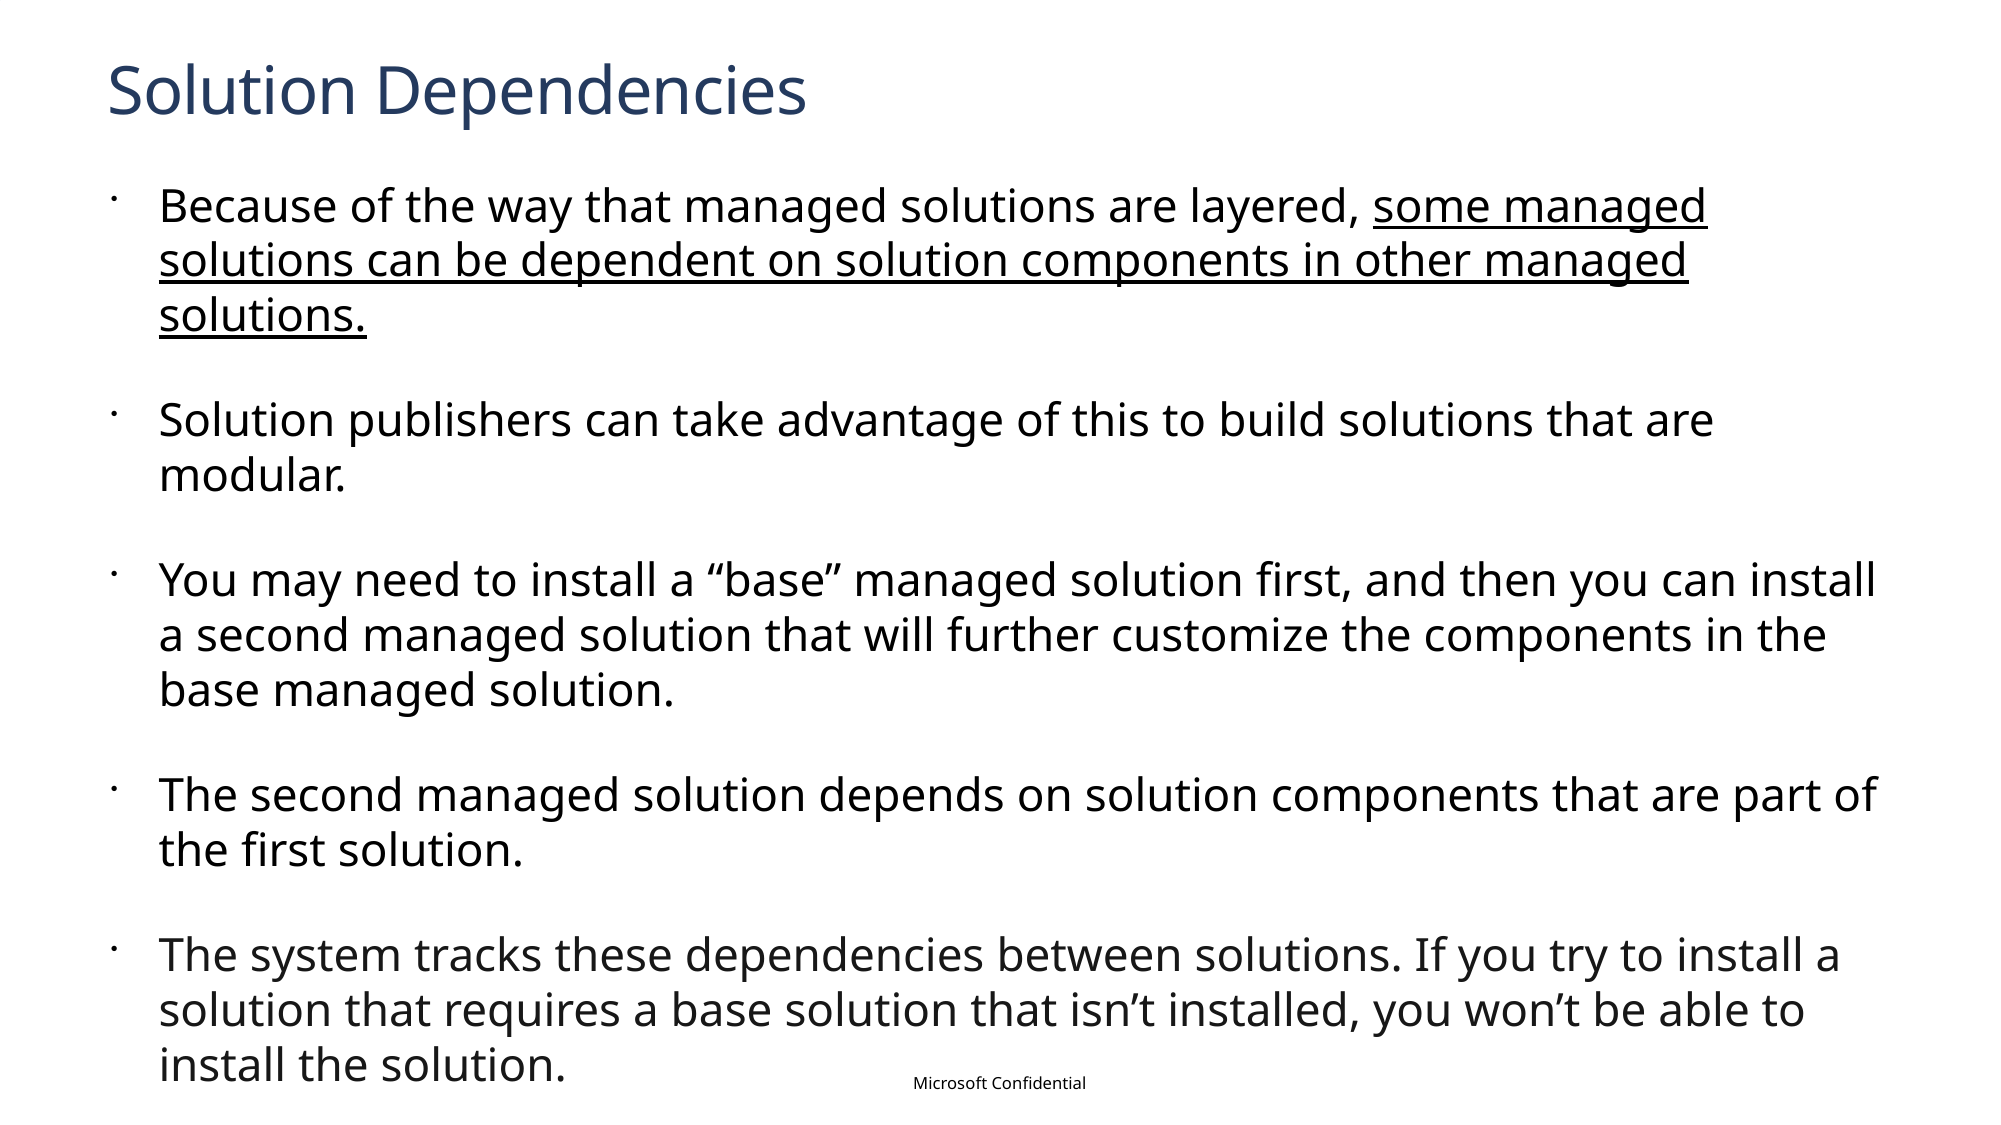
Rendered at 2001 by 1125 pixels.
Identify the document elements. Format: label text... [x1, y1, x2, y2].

text_box Microsoft Confidential [662, 1072, 1338, 1093]
list Because of the way that managed solutions are layered, some managed solutions can be dependent on solution components in other managed solutions. Solution publishers can take advantage of this to build solutions that are modular. You may need to install a “base” managed solution first, and then you can install a second managed solution that will further customize the components in the base managed solution. The second managed solution depends on solution components that are part of the first solution. The system tracks these dependencies between solutions. If you try to install a solution that requires a base solution that isn’t installed, you won’t be able to install the solution. [107, 176, 1893, 1033]
title Solution Dependencies [107, 52, 1893, 129]
